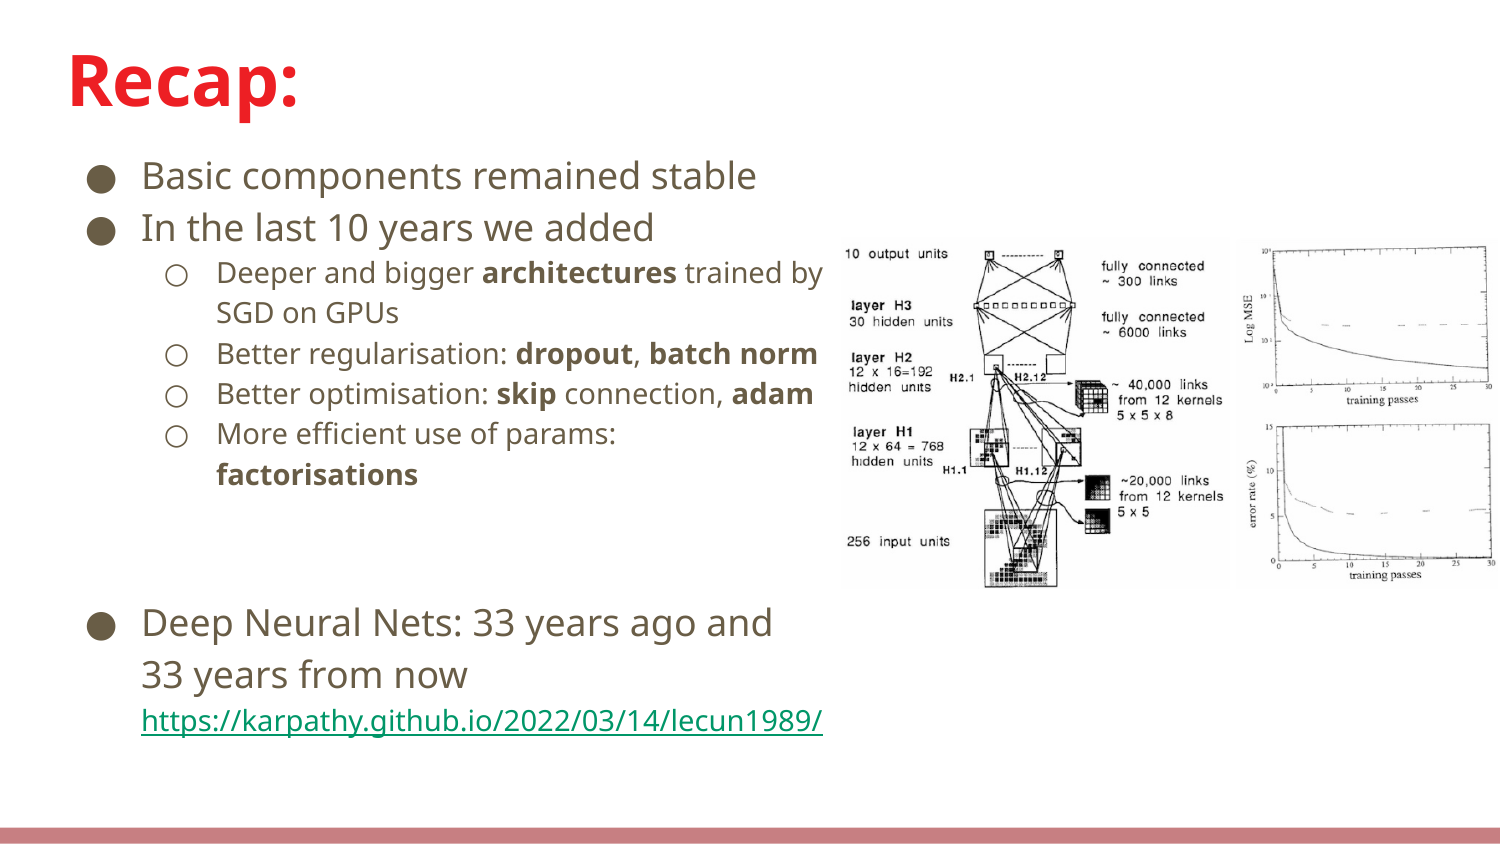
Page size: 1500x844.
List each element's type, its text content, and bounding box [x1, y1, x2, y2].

title Recap: [51, 20, 1493, 137]
picture [838, 237, 1498, 589]
text_box [63, 762, 1432, 844]
list Basic components remained stable In the last 10 years we added Deeper and bigger architectures trained by SGD on GPUs Better regularisation: dropout, batch norm Better optimisation: skip connection, adam More efficient use of params: factorisations Deep Neural Nets: 33 years ago and 33 years from now https://karpathy.github.io/2022/03/14/lecun1989/ [51, 130, 839, 801]
